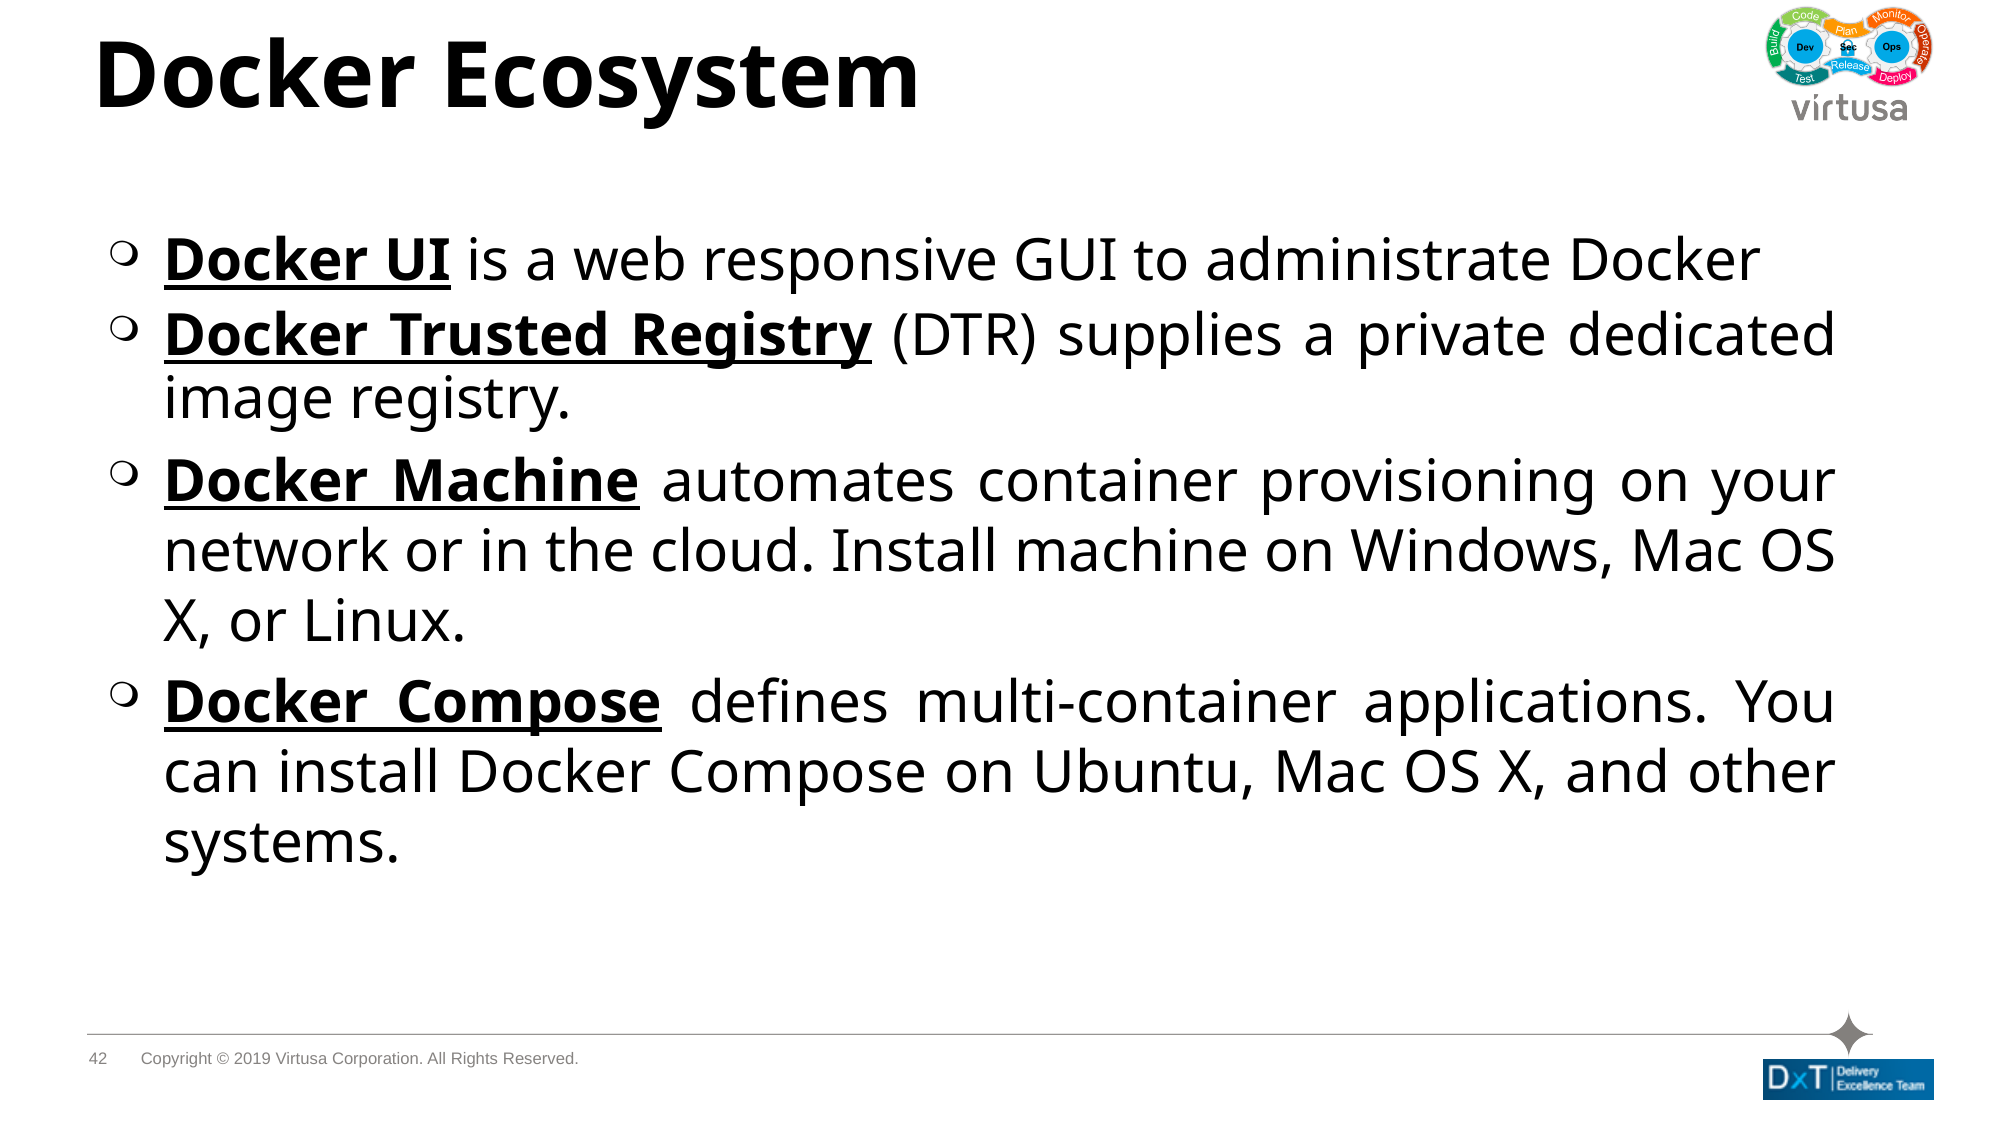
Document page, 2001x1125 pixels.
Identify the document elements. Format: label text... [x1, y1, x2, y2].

picture [1764, 5, 1934, 88]
picture [1763, 1059, 1934, 1100]
text_box Docker UI is a web responsive GUI to administrate Docker Docker Trusted Registry (DTR) supplies a private dedicated image registry. Docker Machine automates container provisioning on your network or in the cloud. Install machine on Windows, Mac OS X, or Linux. Docker Compose defines multi-container applications. You can install Docker Compose on Ubuntu, Mac OS X, and other systems. [92, 222, 1852, 973]
picture [1791, 94, 1907, 121]
title Docker Ecosystem [92, 28, 1668, 183]
text_box Build [87, 1009, 1873, 1059]
